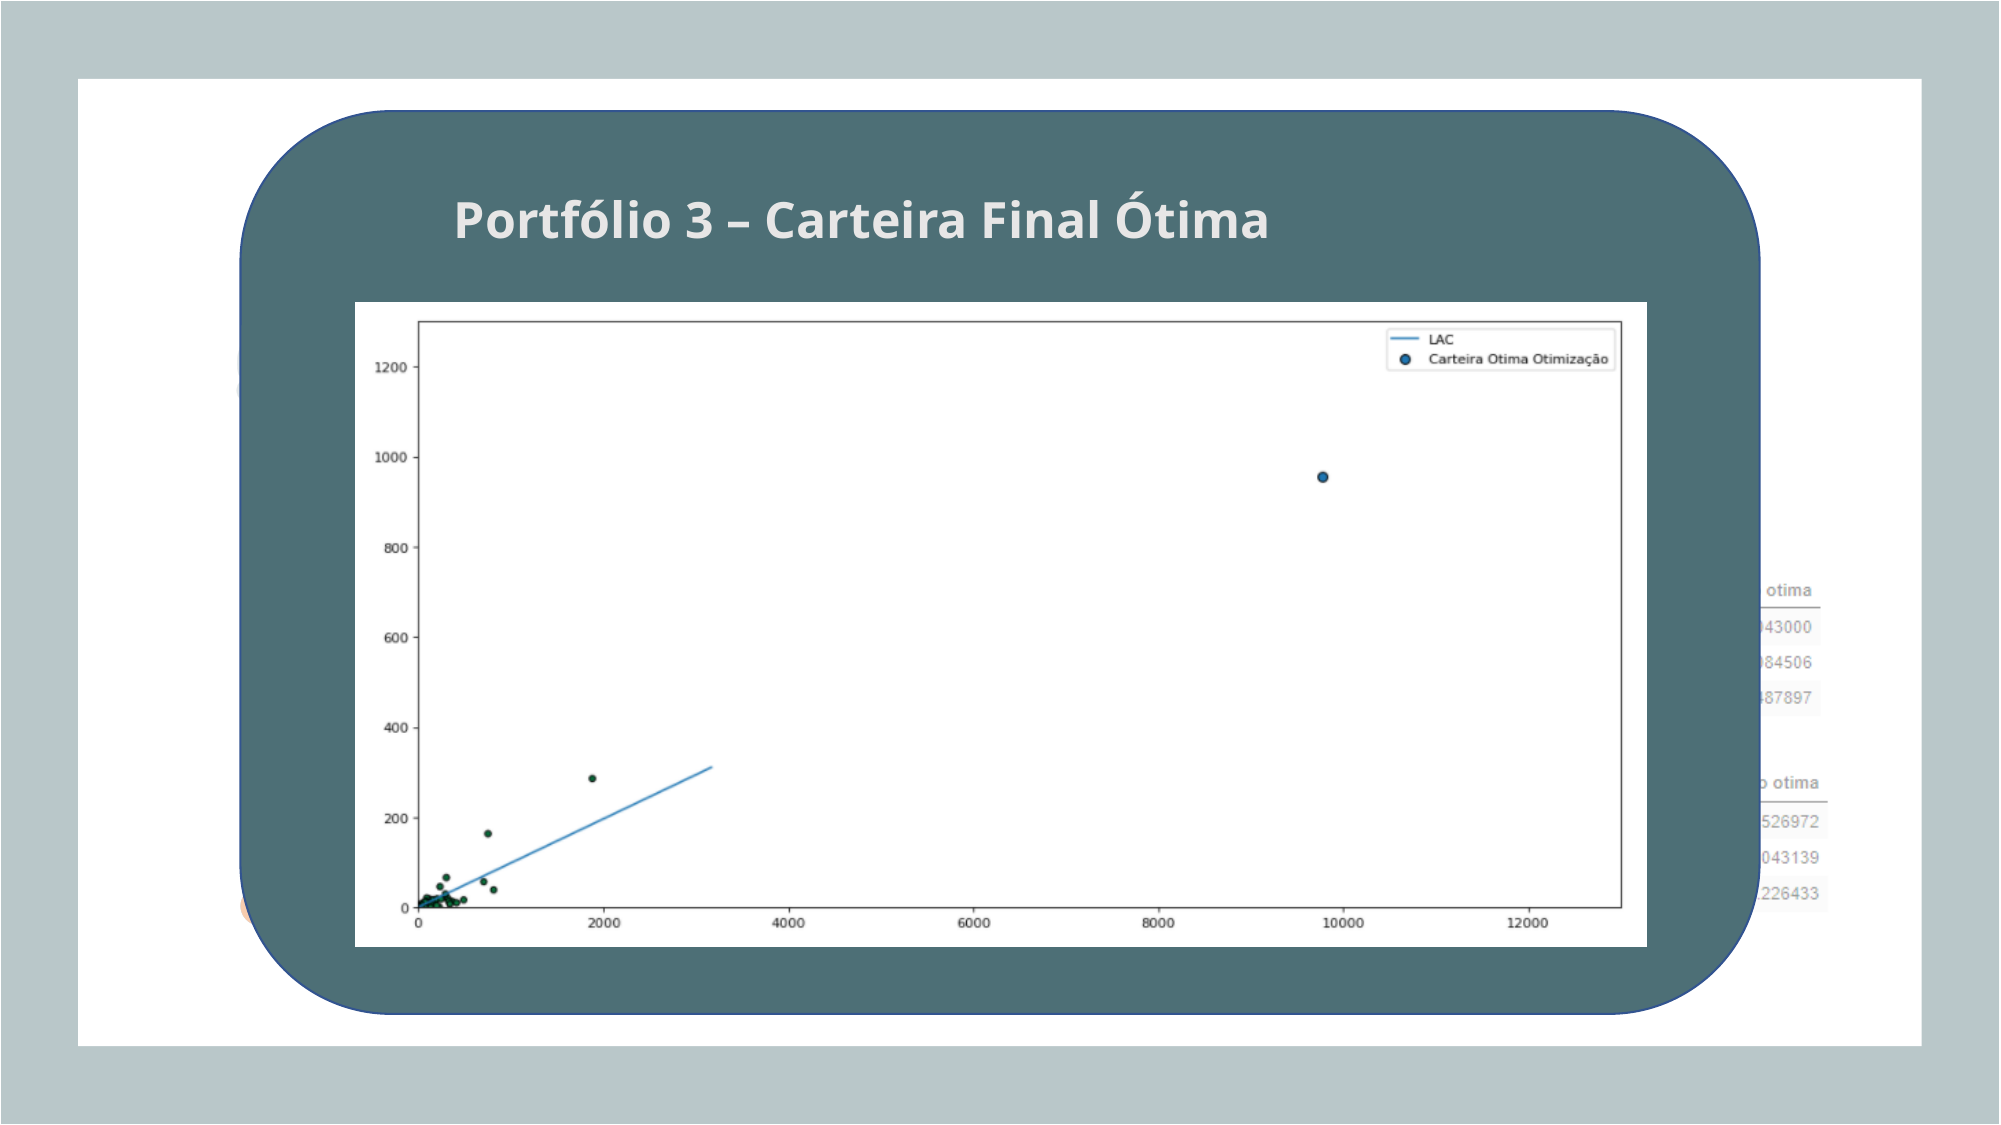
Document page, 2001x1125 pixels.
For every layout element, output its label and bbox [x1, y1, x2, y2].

picture [355, 302, 1647, 947]
text_box [0, 0, 2000, 1125]
